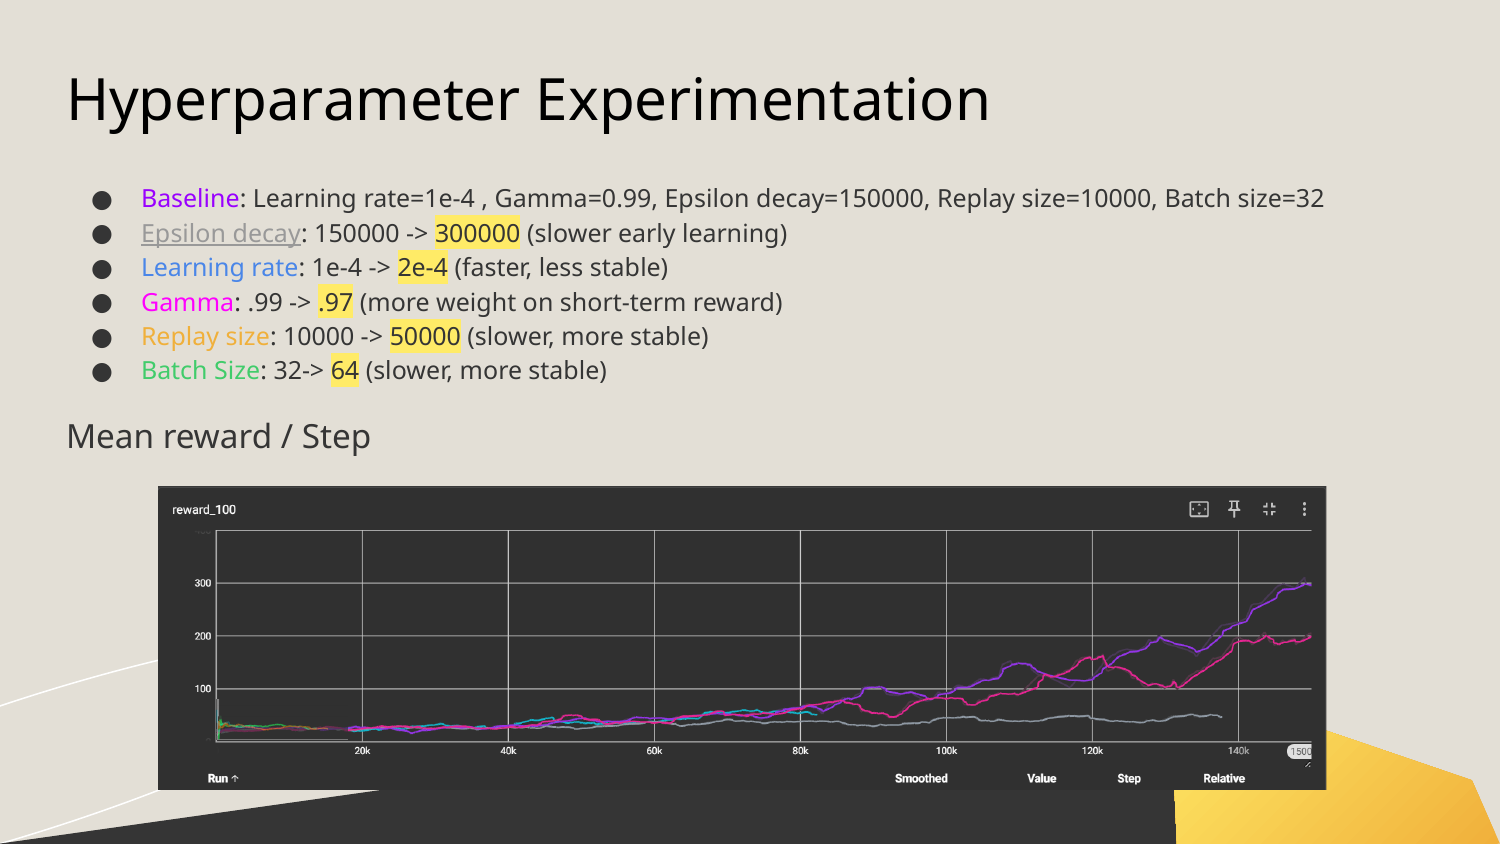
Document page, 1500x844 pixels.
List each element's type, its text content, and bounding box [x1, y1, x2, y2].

text_box Baseline: Learning rate=1e-4 , Gamma=0.99, Epsilon decay=150000, Replay size=10000, Batch size=32 Epsilon decay: 150000 -> 300000 (slower early learning) Learning rate: 1e-4 -> 2e-4 (faster, less stable) Gamma: .99 -> .97 (more weight on short-term reward) Replay size: 10000 -> 50000 (slower, more stable) Batch Size: 32-> 64 (slower, more stable) Mean reward / Step [51, 163, 1449, 724]
picture [157, 485, 1327, 790]
text_box Hyperparameter Experimentation [51, 47, 1449, 142]
